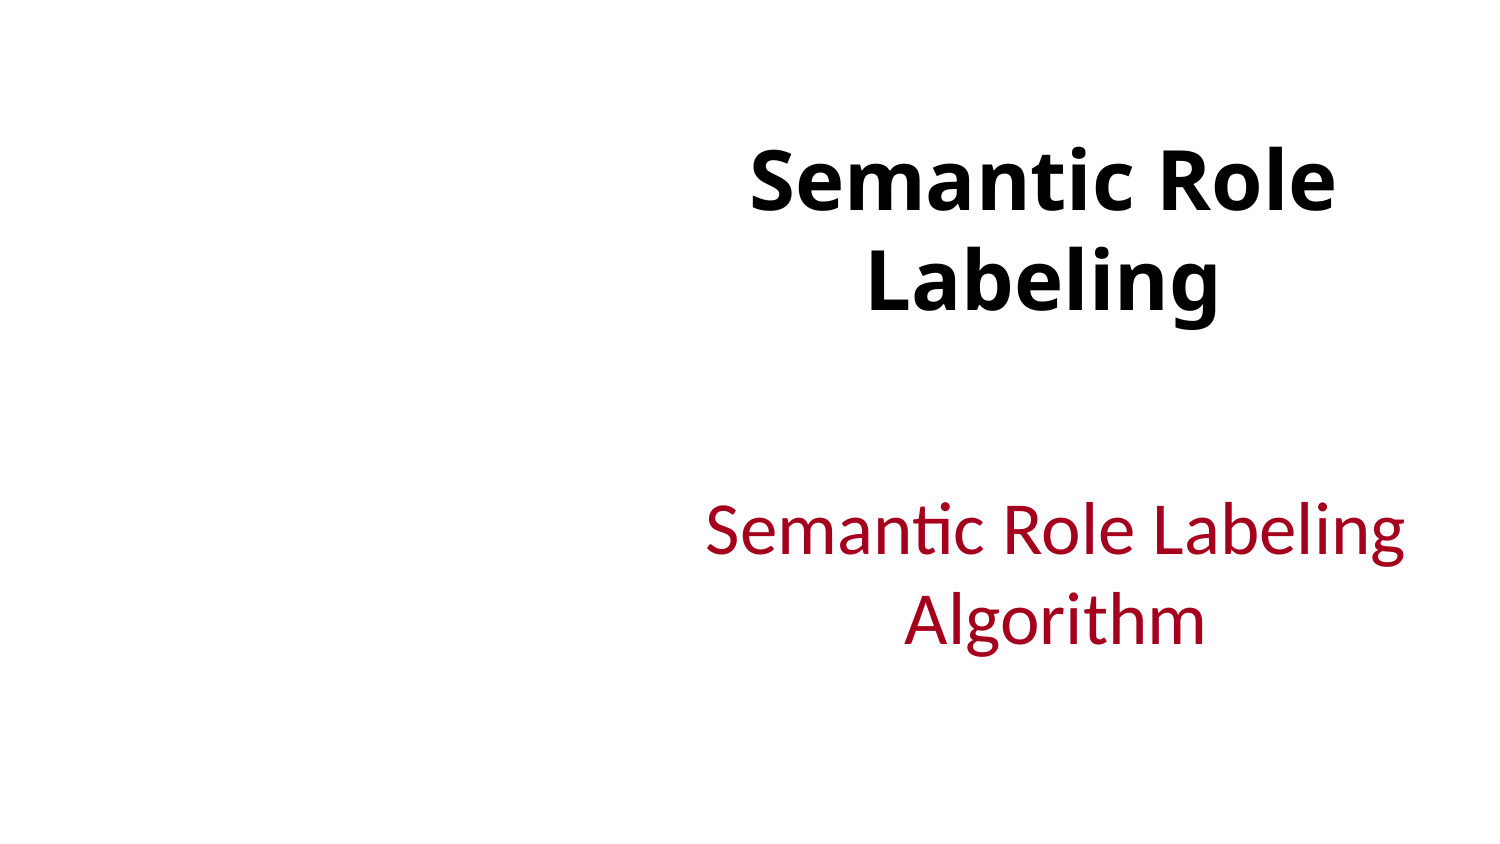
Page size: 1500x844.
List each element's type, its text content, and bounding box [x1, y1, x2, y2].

title Semantic Role Labeling [650, 21, 1438, 335]
subtitle Semantic Role Labeling Algorithm [612, 471, 1500, 747]
